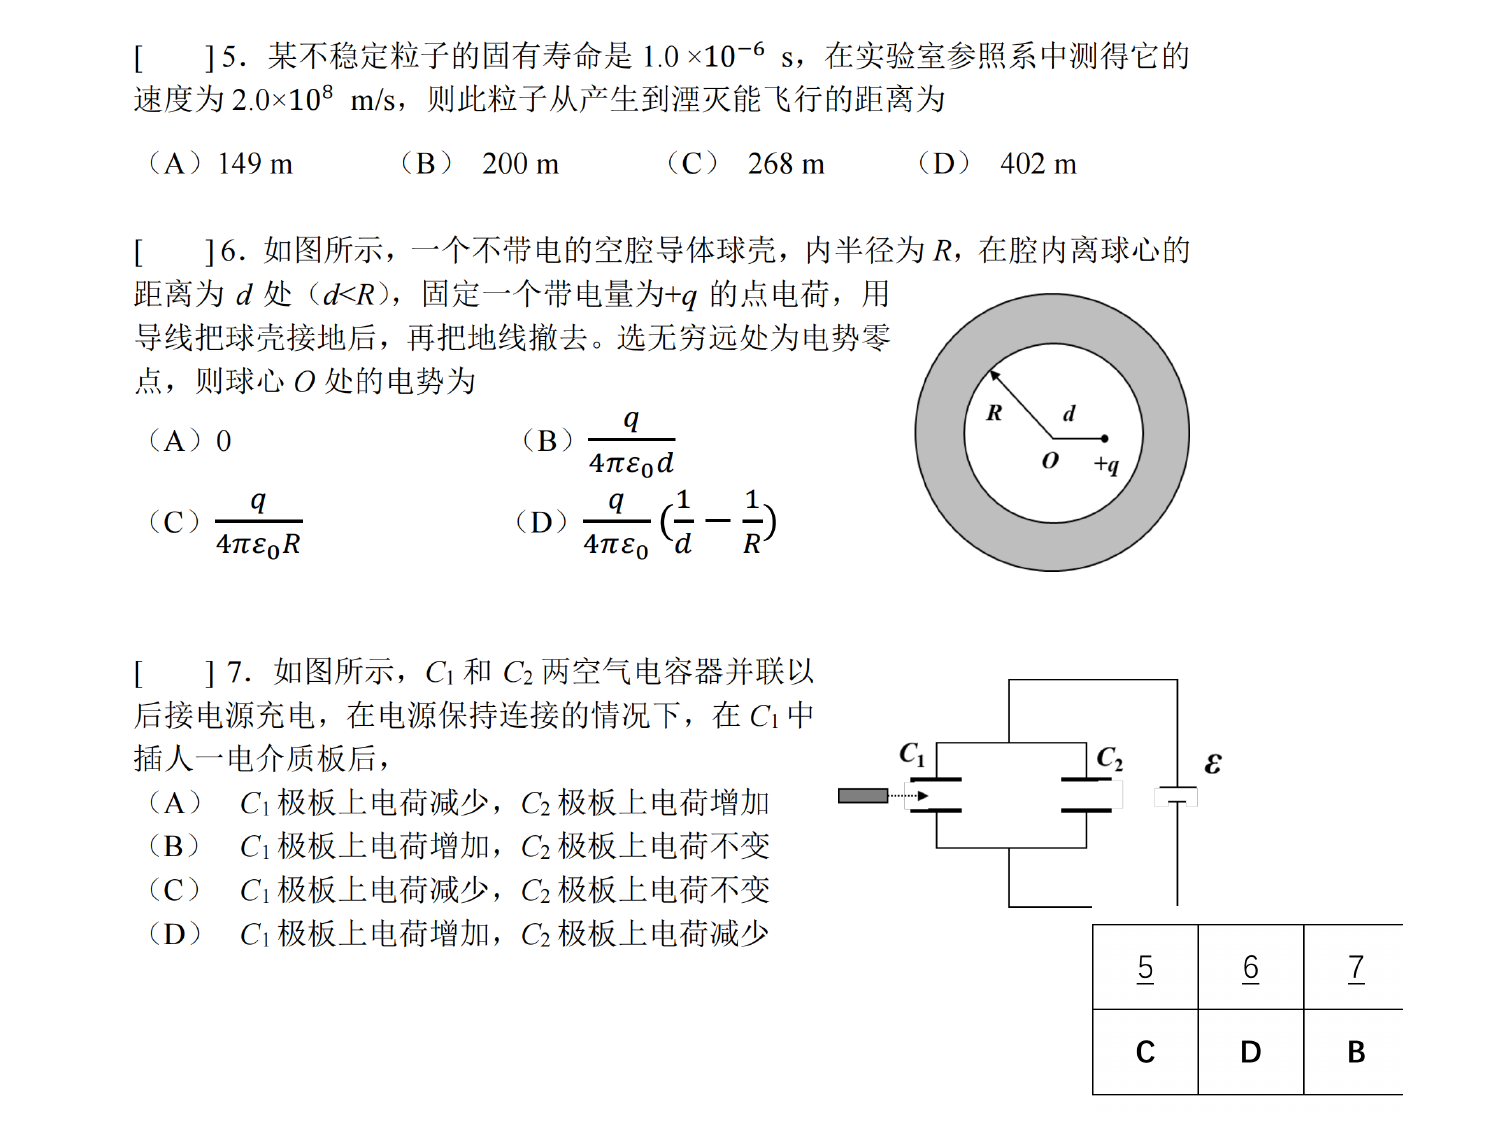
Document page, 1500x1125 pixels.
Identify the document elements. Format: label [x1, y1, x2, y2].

picture [88, 18, 1403, 1125]
